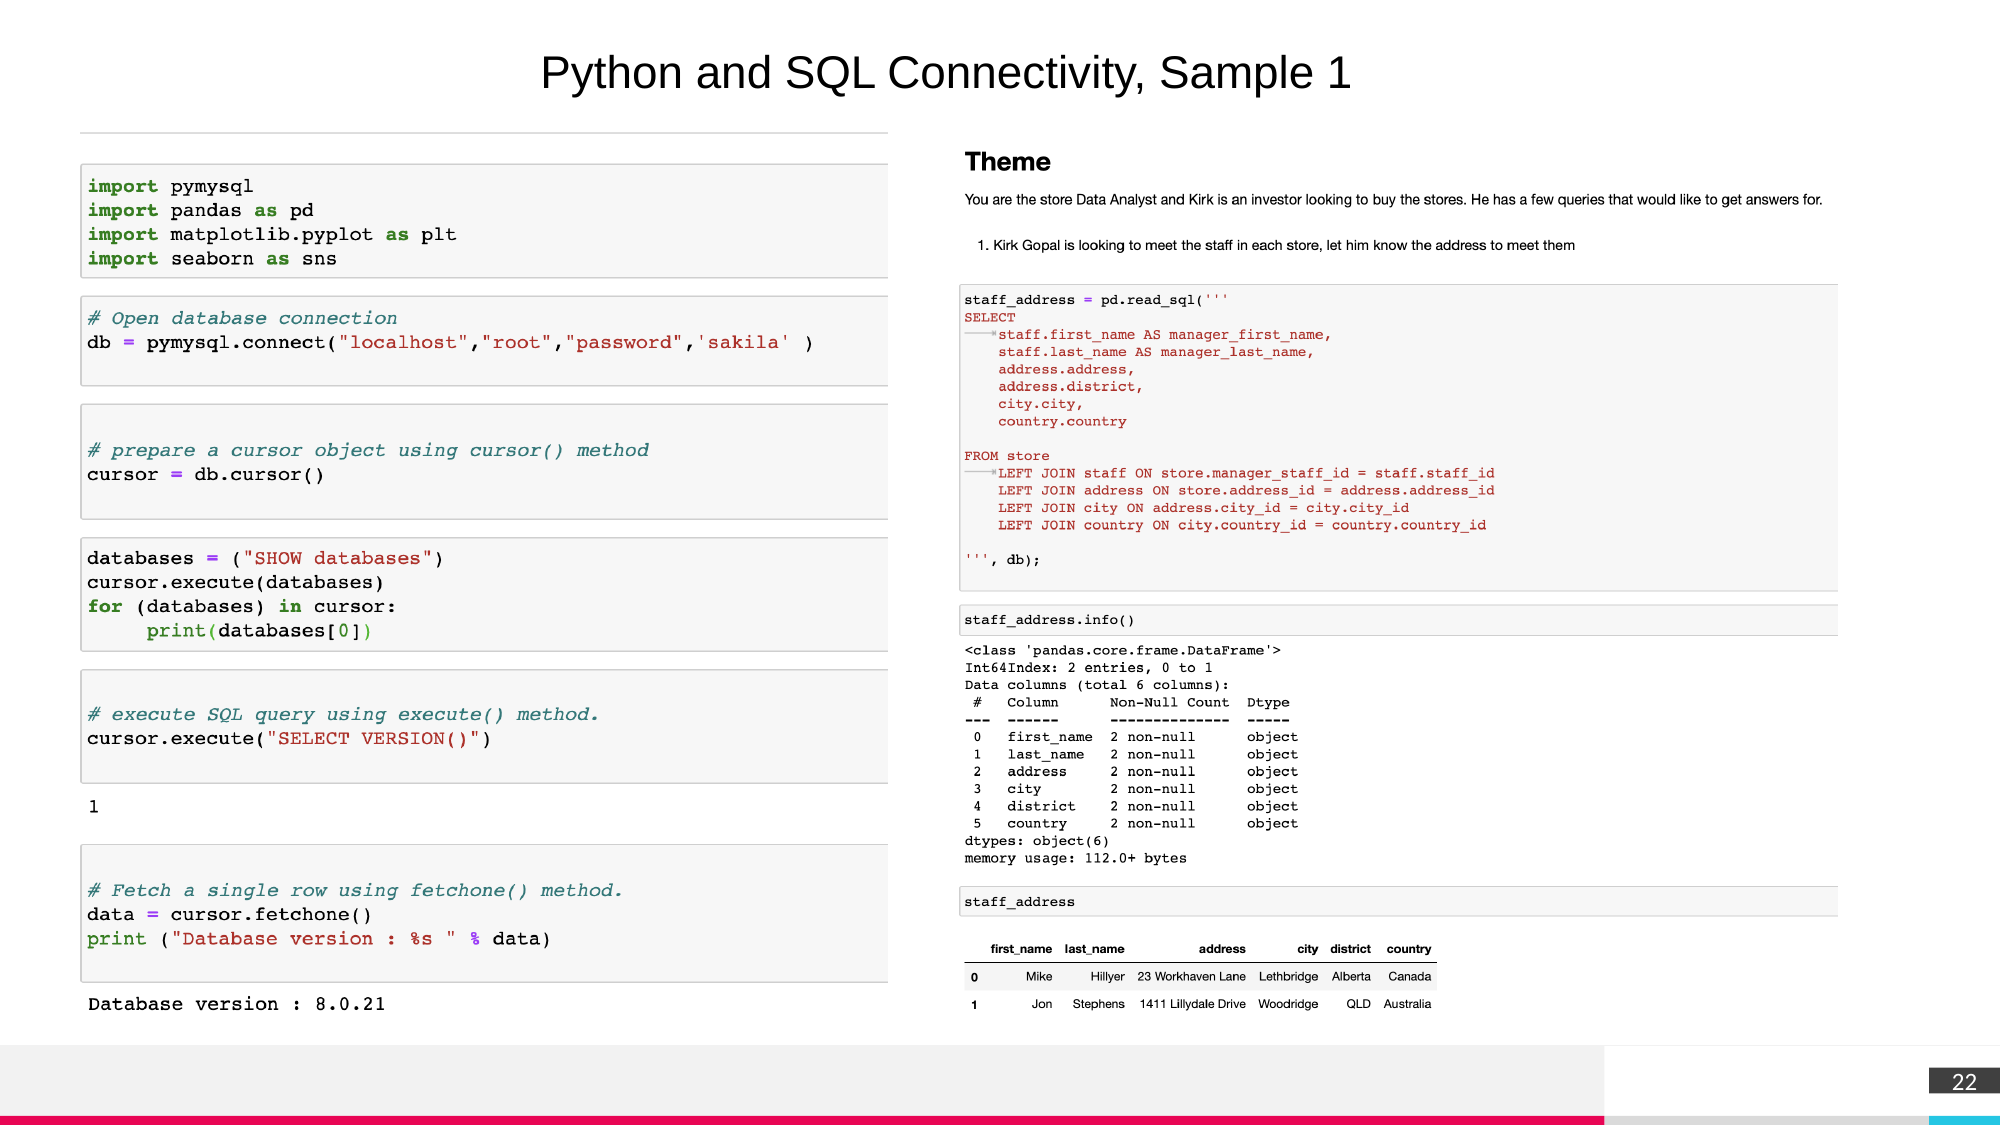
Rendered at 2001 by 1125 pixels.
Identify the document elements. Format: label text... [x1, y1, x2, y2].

slide_number 22 [1928, 1067, 2000, 1094]
picture [959, 144, 1839, 1023]
title Python and SQL Connectivity, Sample 1 [539, 34, 1400, 107]
picture [80, 132, 888, 1035]
